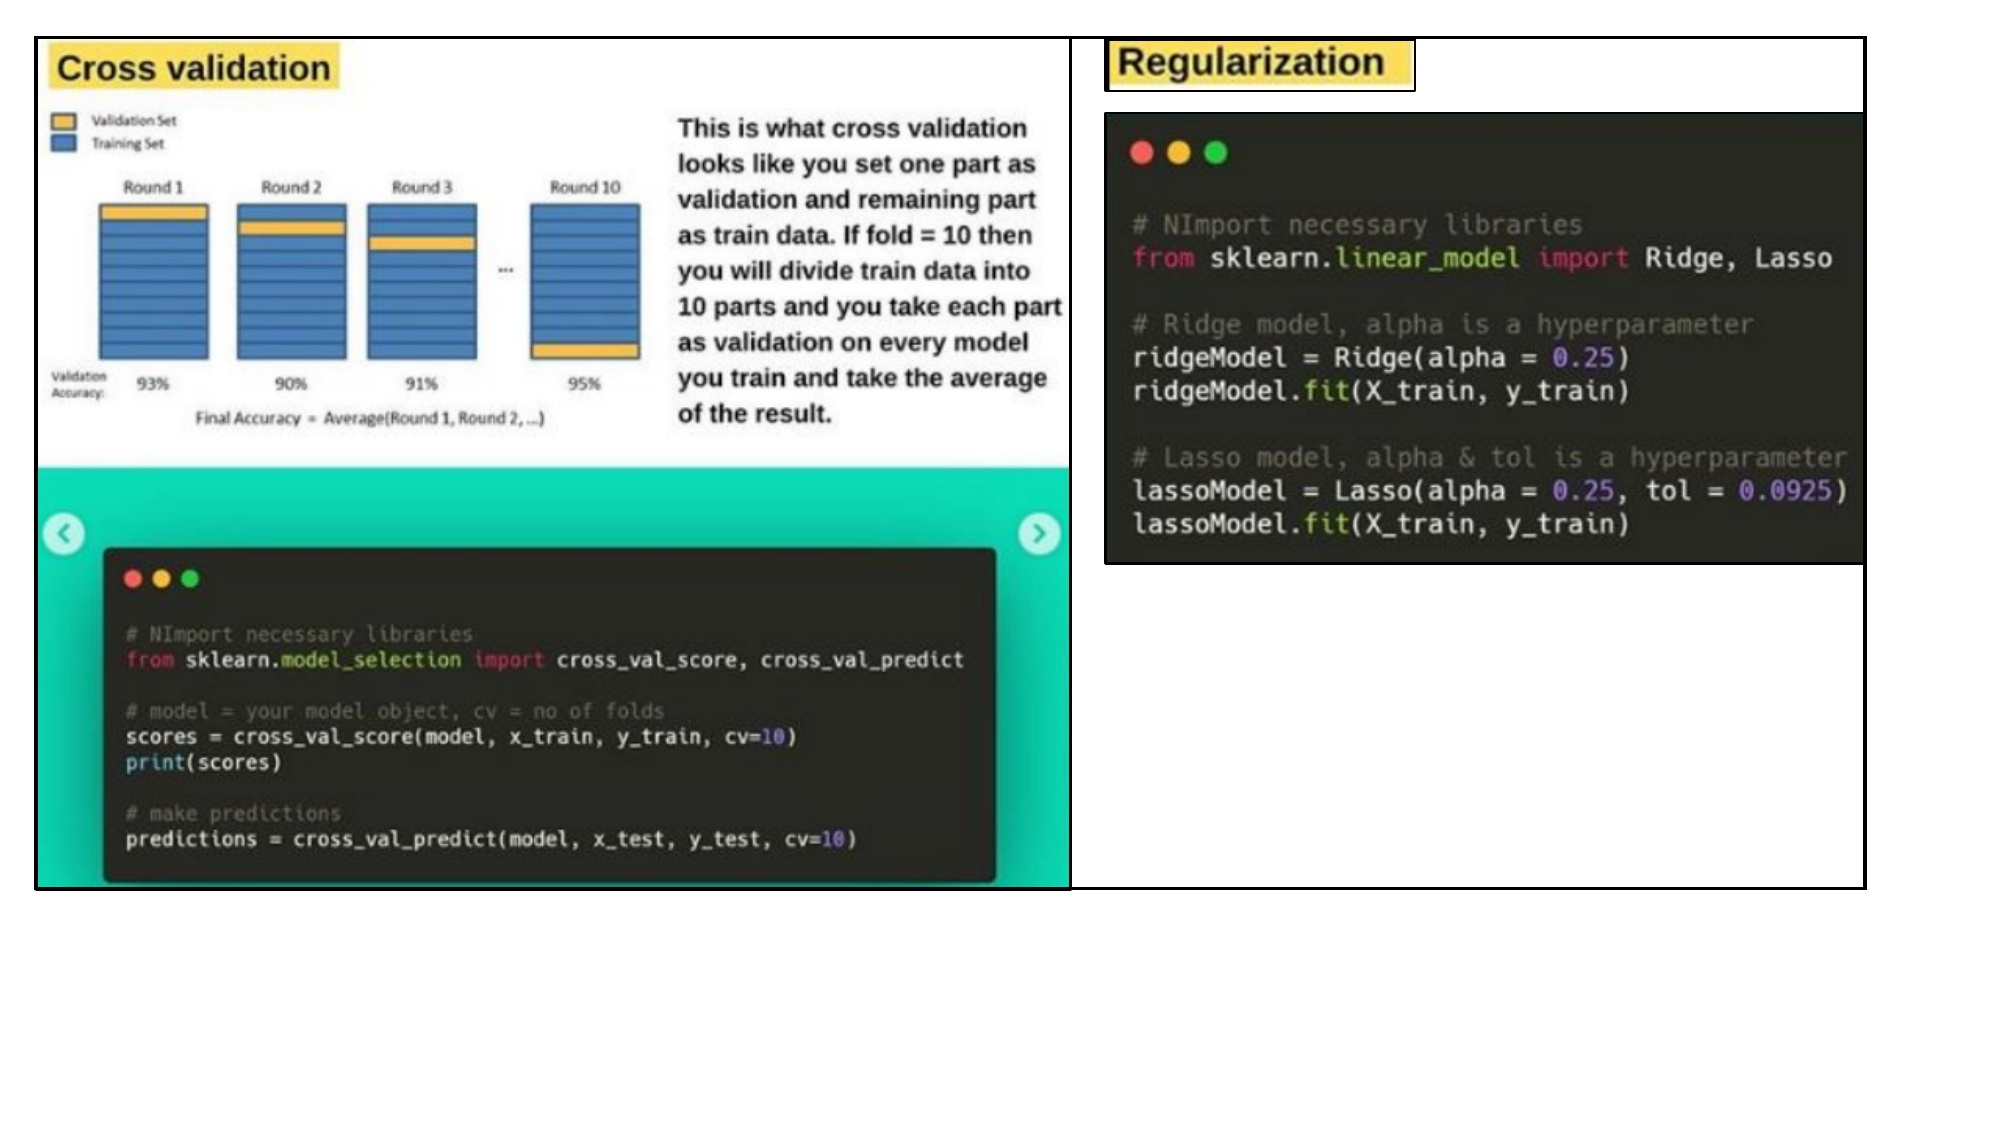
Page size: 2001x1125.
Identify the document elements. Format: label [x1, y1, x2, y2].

picture [1106, 114, 1865, 563]
picture [37, 39, 1070, 889]
picture [1106, 40, 1414, 90]
text_box [35, 36, 1866, 890]
